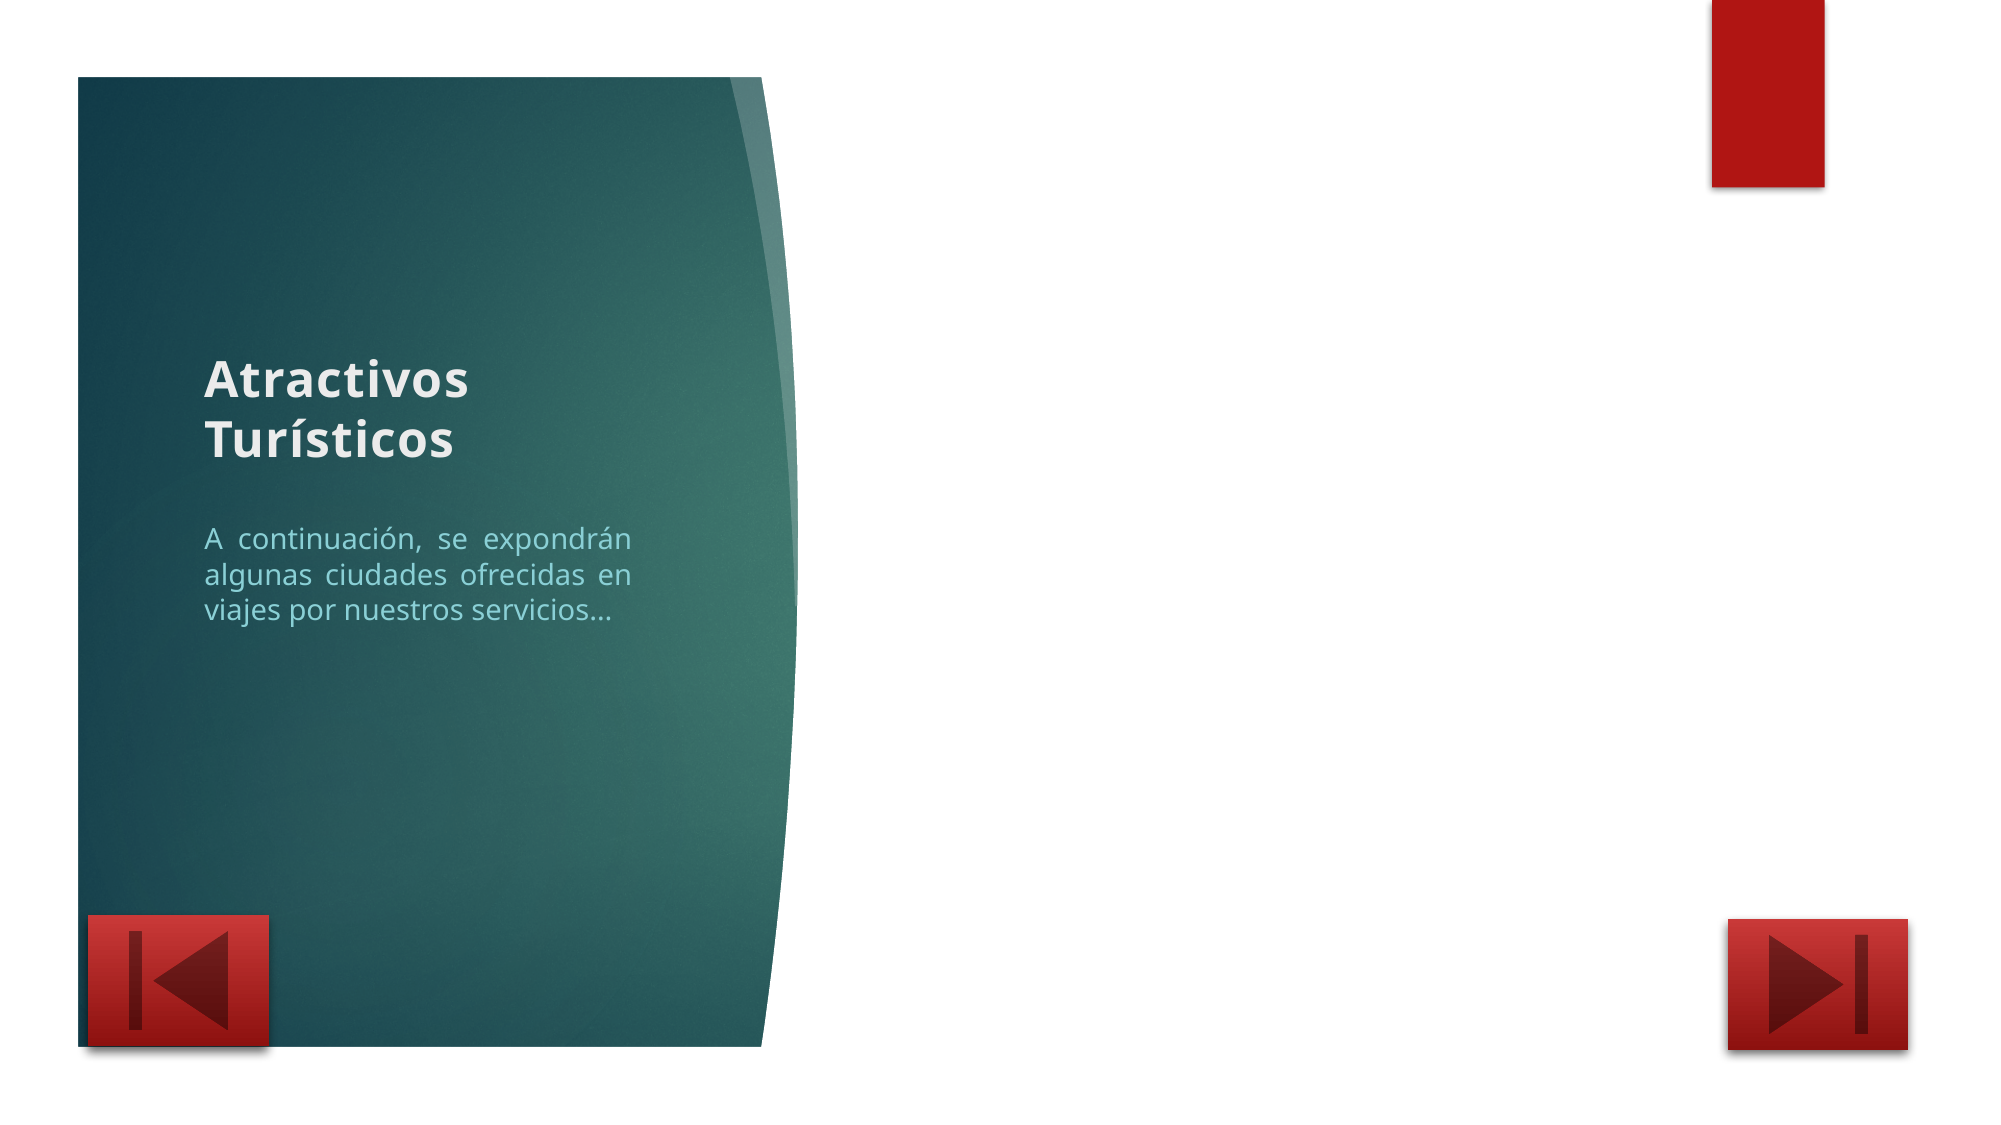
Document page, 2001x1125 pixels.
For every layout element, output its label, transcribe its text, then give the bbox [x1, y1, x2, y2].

title Atractivos Turísticos [189, 213, 722, 475]
list A continuación, se expondrán algunas ciudades ofrecidas en viajes por nuestros servicios… [189, 513, 648, 989]
